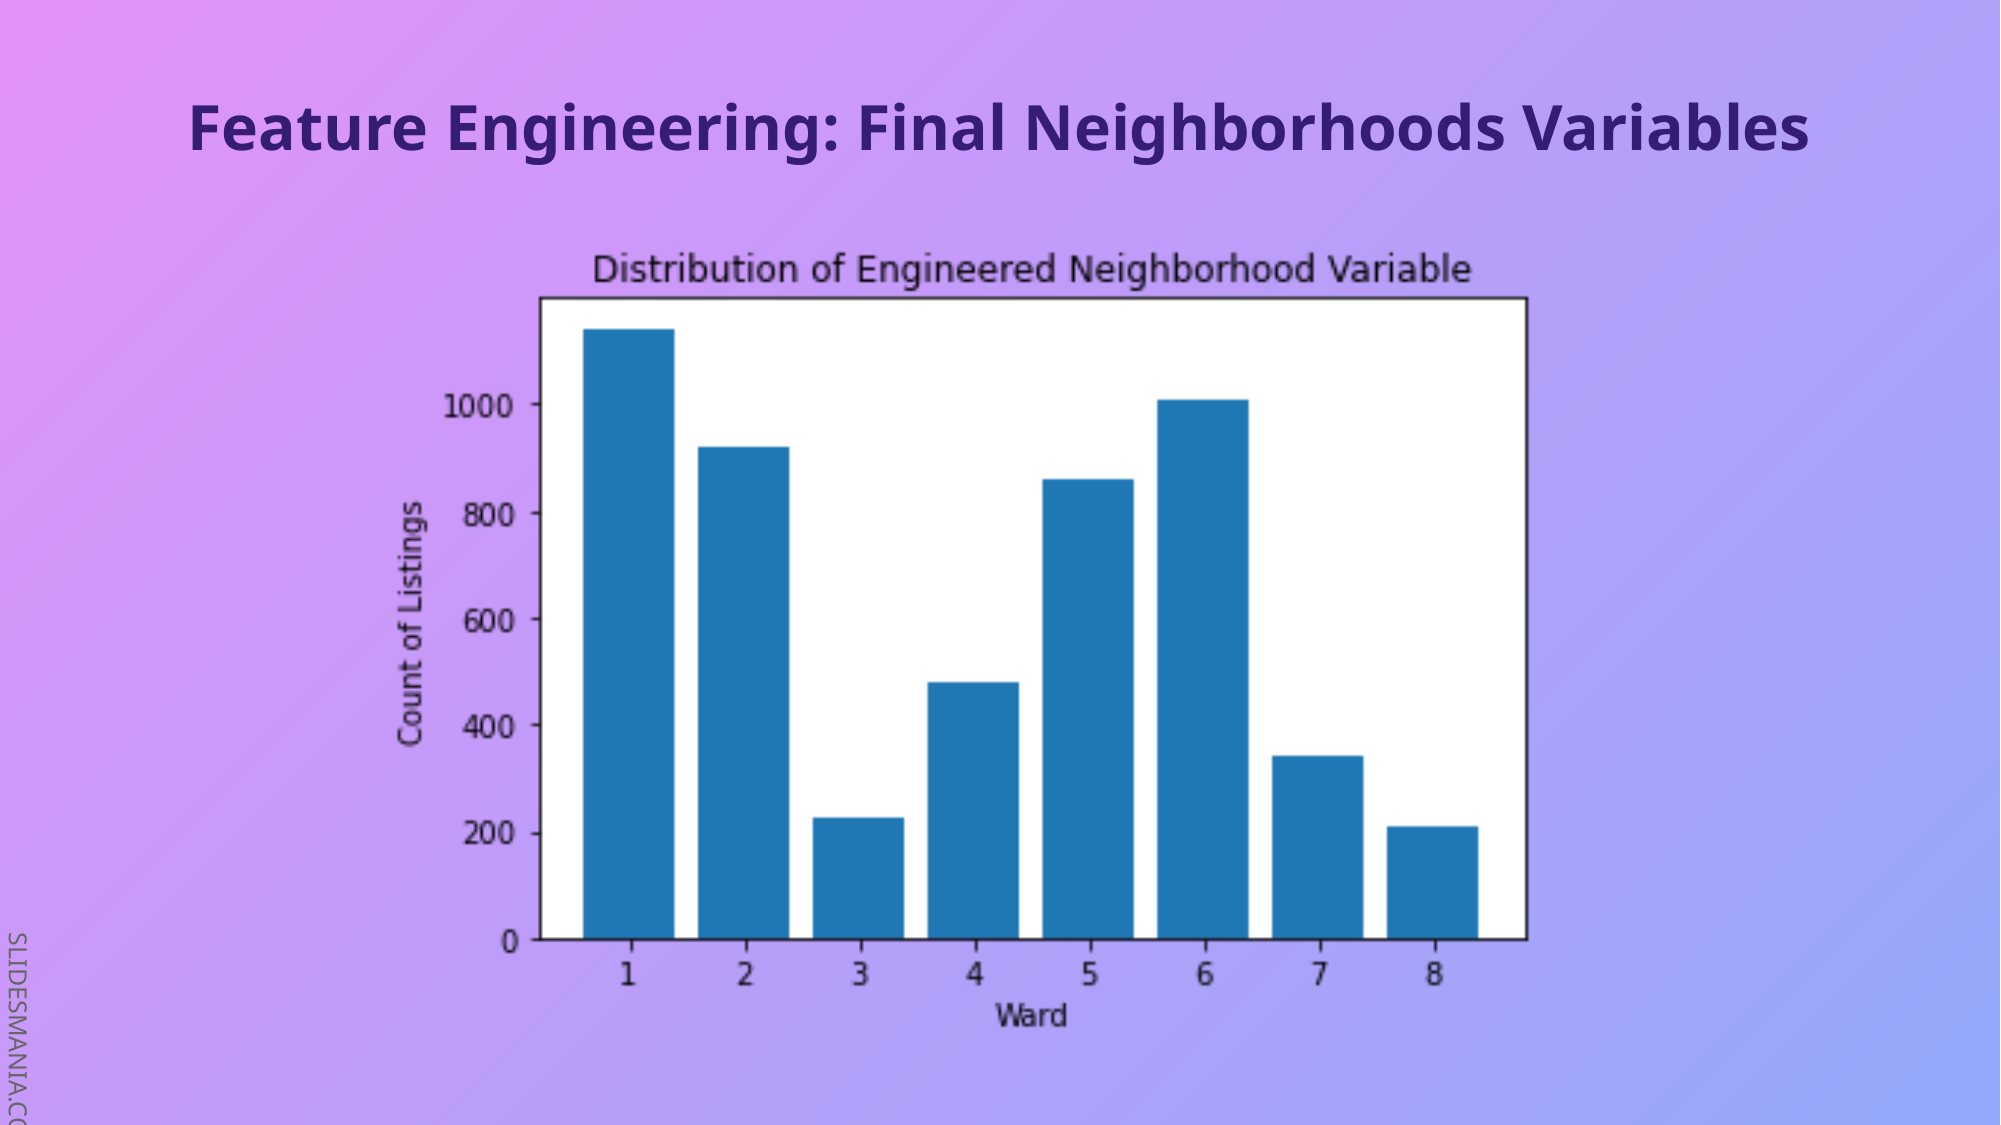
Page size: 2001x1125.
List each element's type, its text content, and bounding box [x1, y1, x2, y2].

picture [381, 232, 1544, 1052]
title Feature Engineering: Final Neighborhoods Variables [150, 68, 1850, 194]
